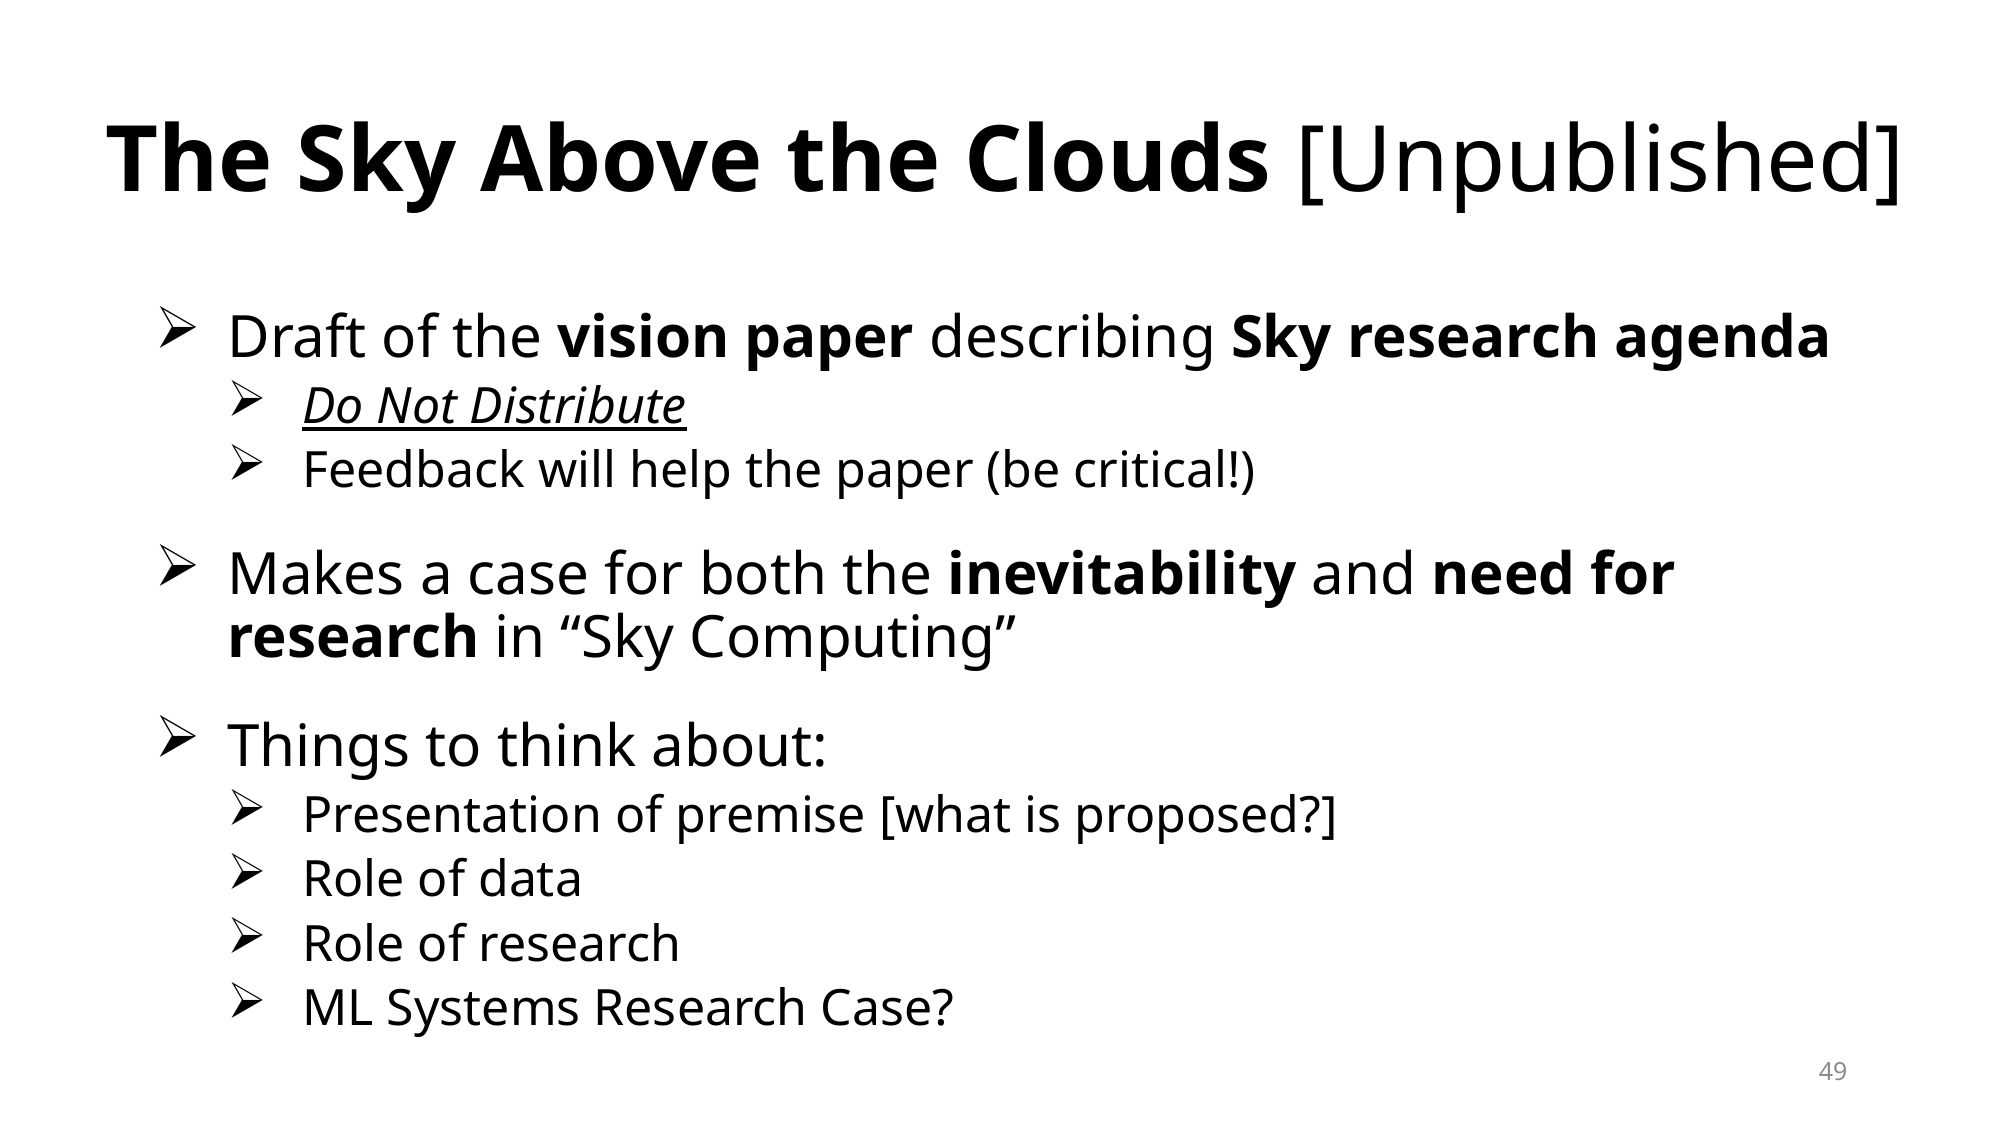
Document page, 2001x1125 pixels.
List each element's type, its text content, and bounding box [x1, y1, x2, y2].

title The Sky Above the Clouds [Unpublished] [90, 52, 1925, 271]
list Draft of the vision paper describing Sky research agenda Do Not Distribute Feedback will help the paper (be critical!) Makes a case for both the inevitability and need for research in “Sky Computing” Things to think about: Presentation of premise [what is proposed?] Role of data Role of research ML Systems Research Case? [137, 299, 1863, 1125]
slide_number 49 [1412, 1042, 1863, 1103]
